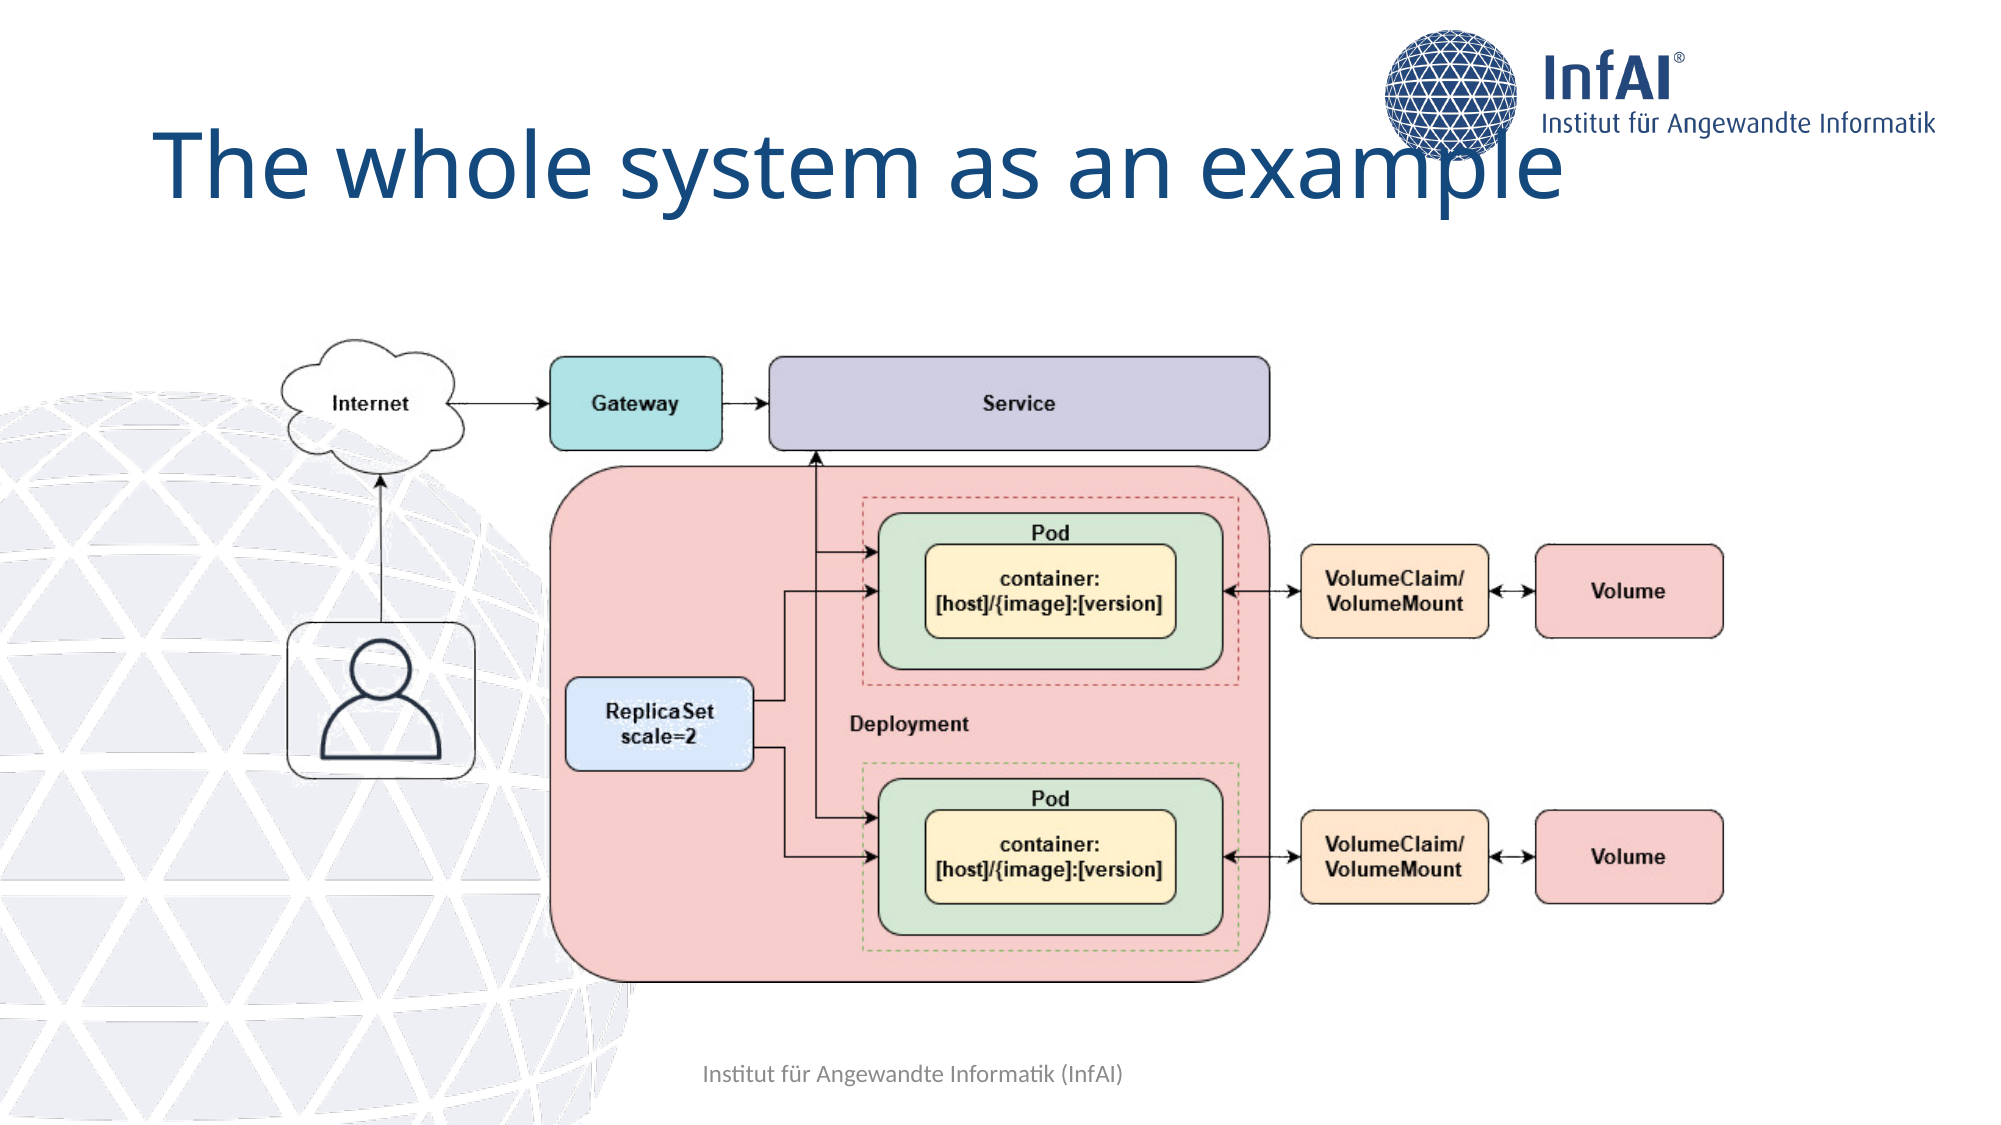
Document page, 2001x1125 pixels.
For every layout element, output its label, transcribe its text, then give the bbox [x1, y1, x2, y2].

footer Institut für Angewandte Informatik (InfAI) [137, 1042, 1690, 1103]
title The whole system as an example [137, 59, 1863, 278]
picture [0, 325, 1726, 1125]
picture [1385, 30, 1935, 161]
